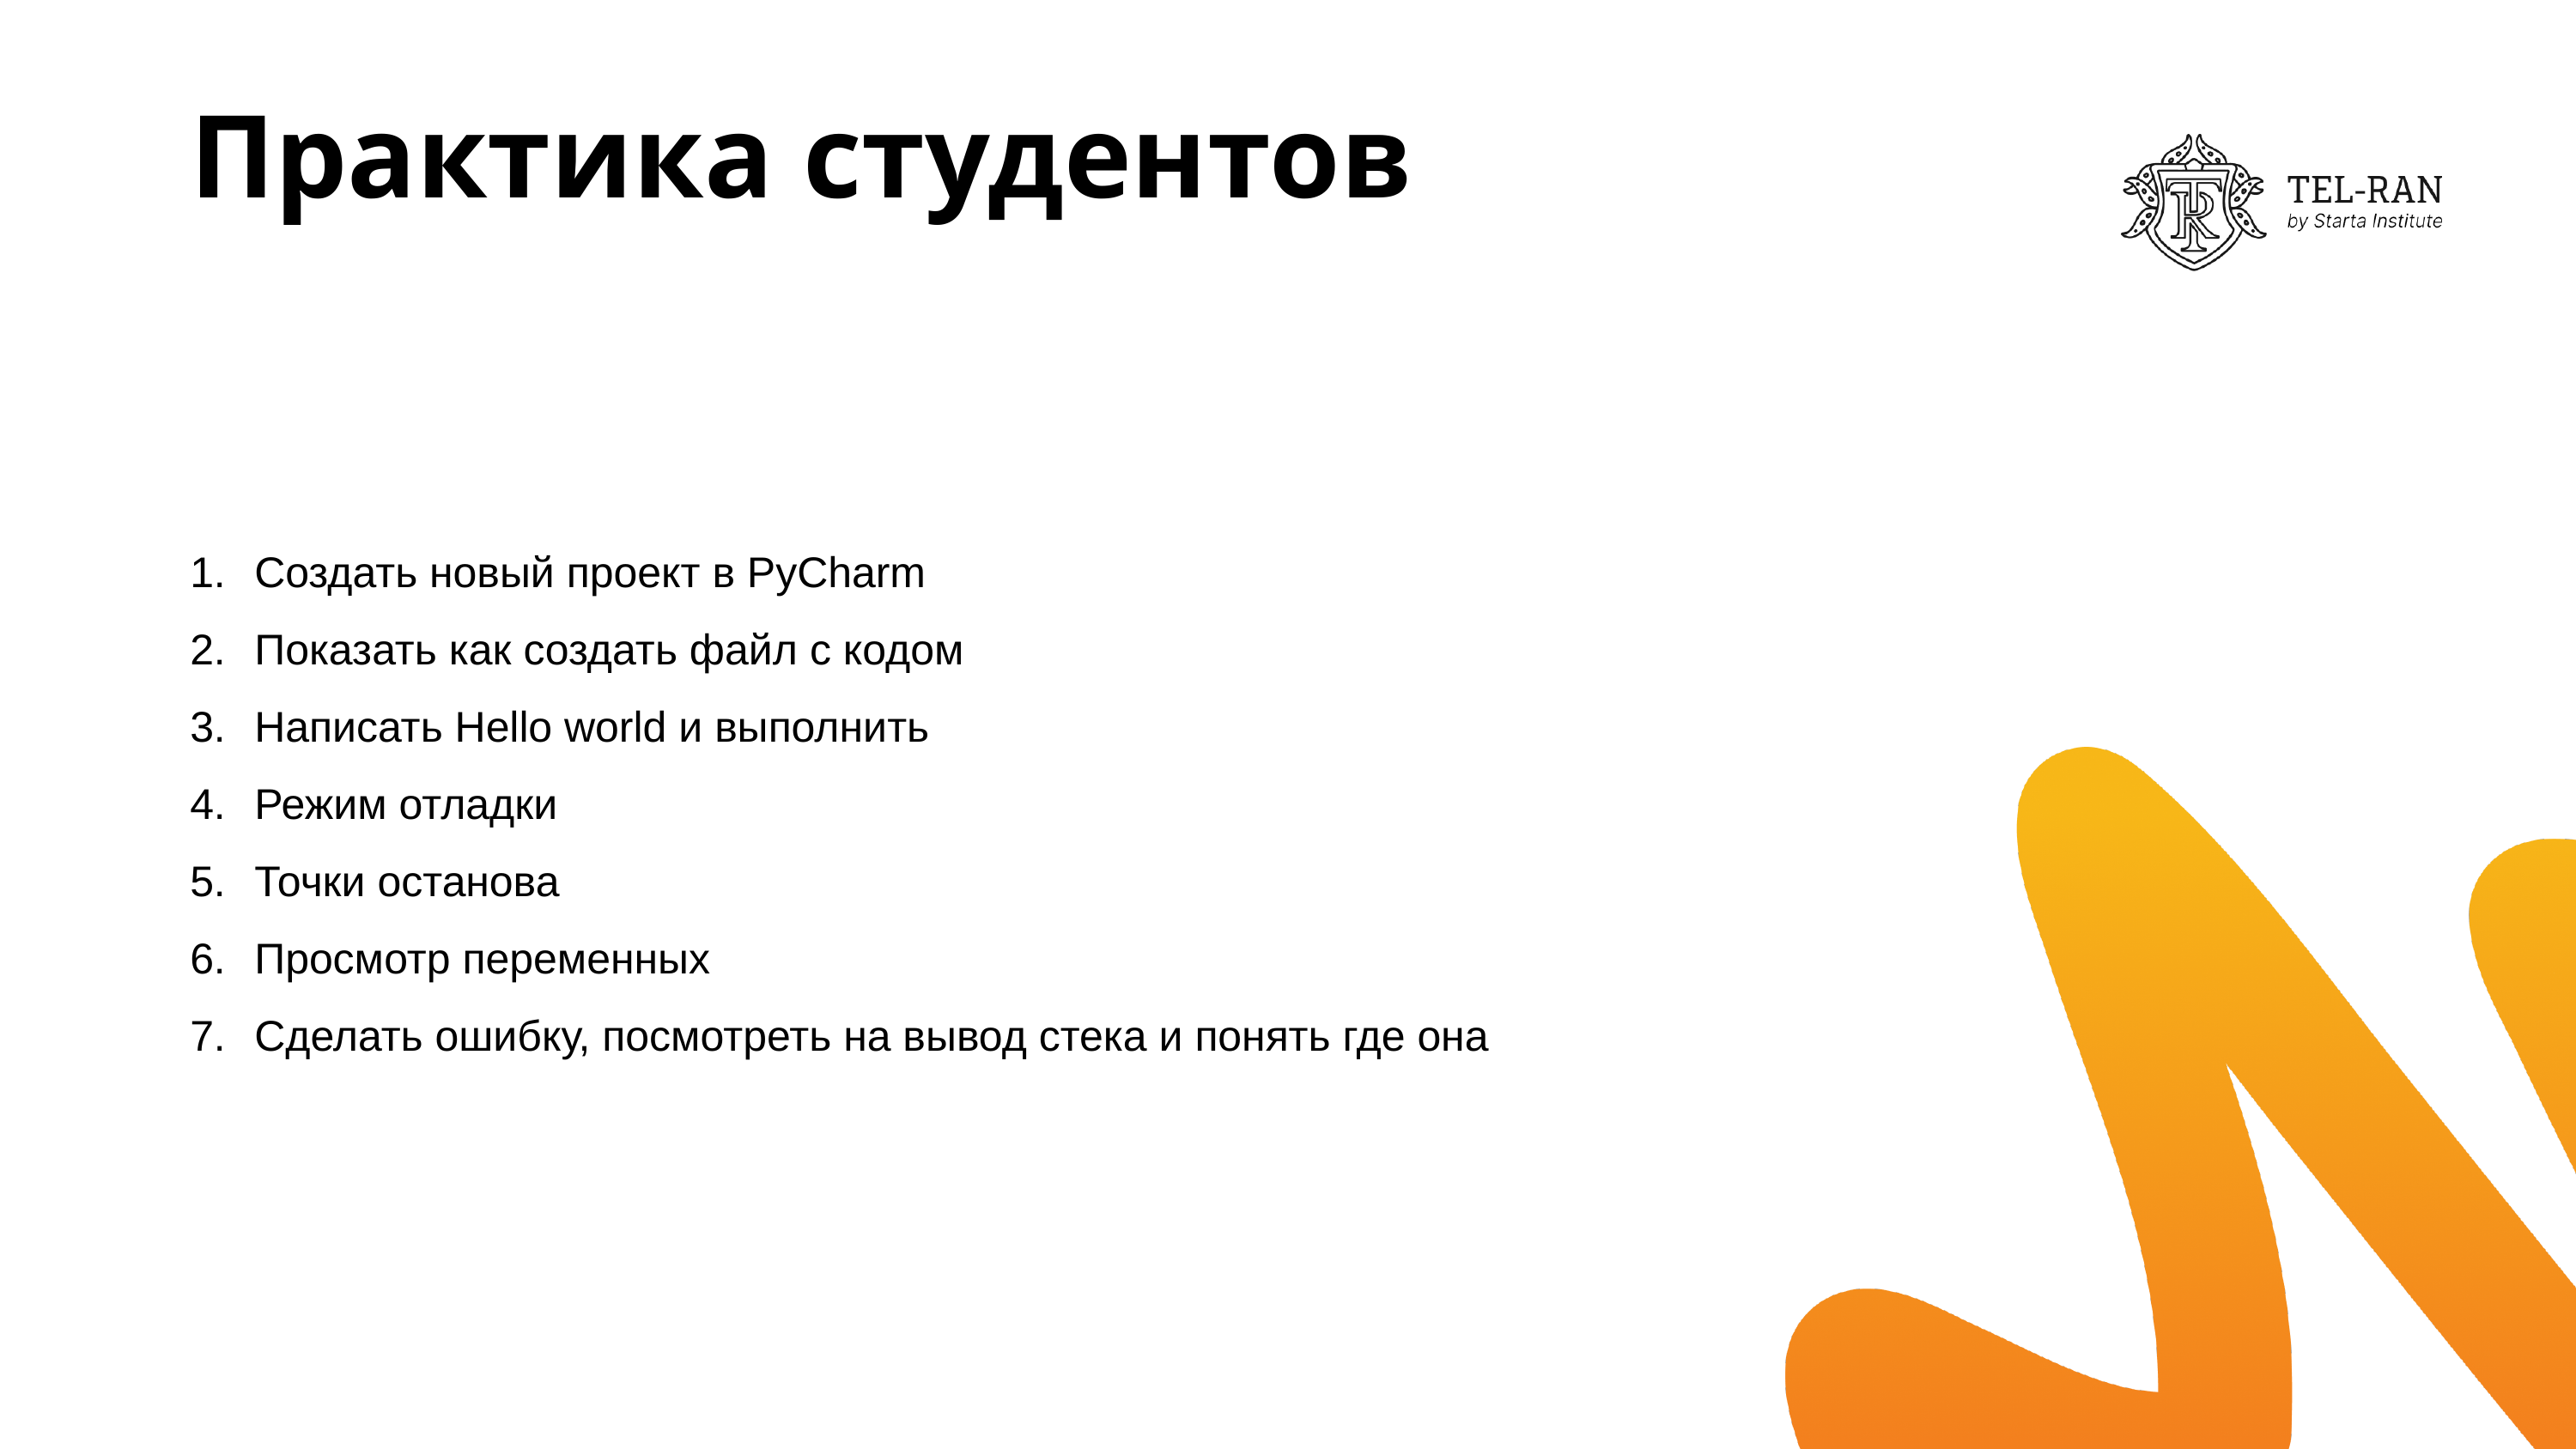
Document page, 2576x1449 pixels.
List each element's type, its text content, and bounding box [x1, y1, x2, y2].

text_box Создать новый проект в PyCharm Показать как создать файл с кодом Написать Hello world и выполнить Режим отладки Точки останова Просмотр переменных Сделать ошибку, посмотреть на вывод стека и понять где она [177, 512, 2006, 1067]
title Практика студентов [177, 76, 2107, 358]
picture [1620, 747, 2576, 1449]
picture [2121, 134, 2442, 271]
